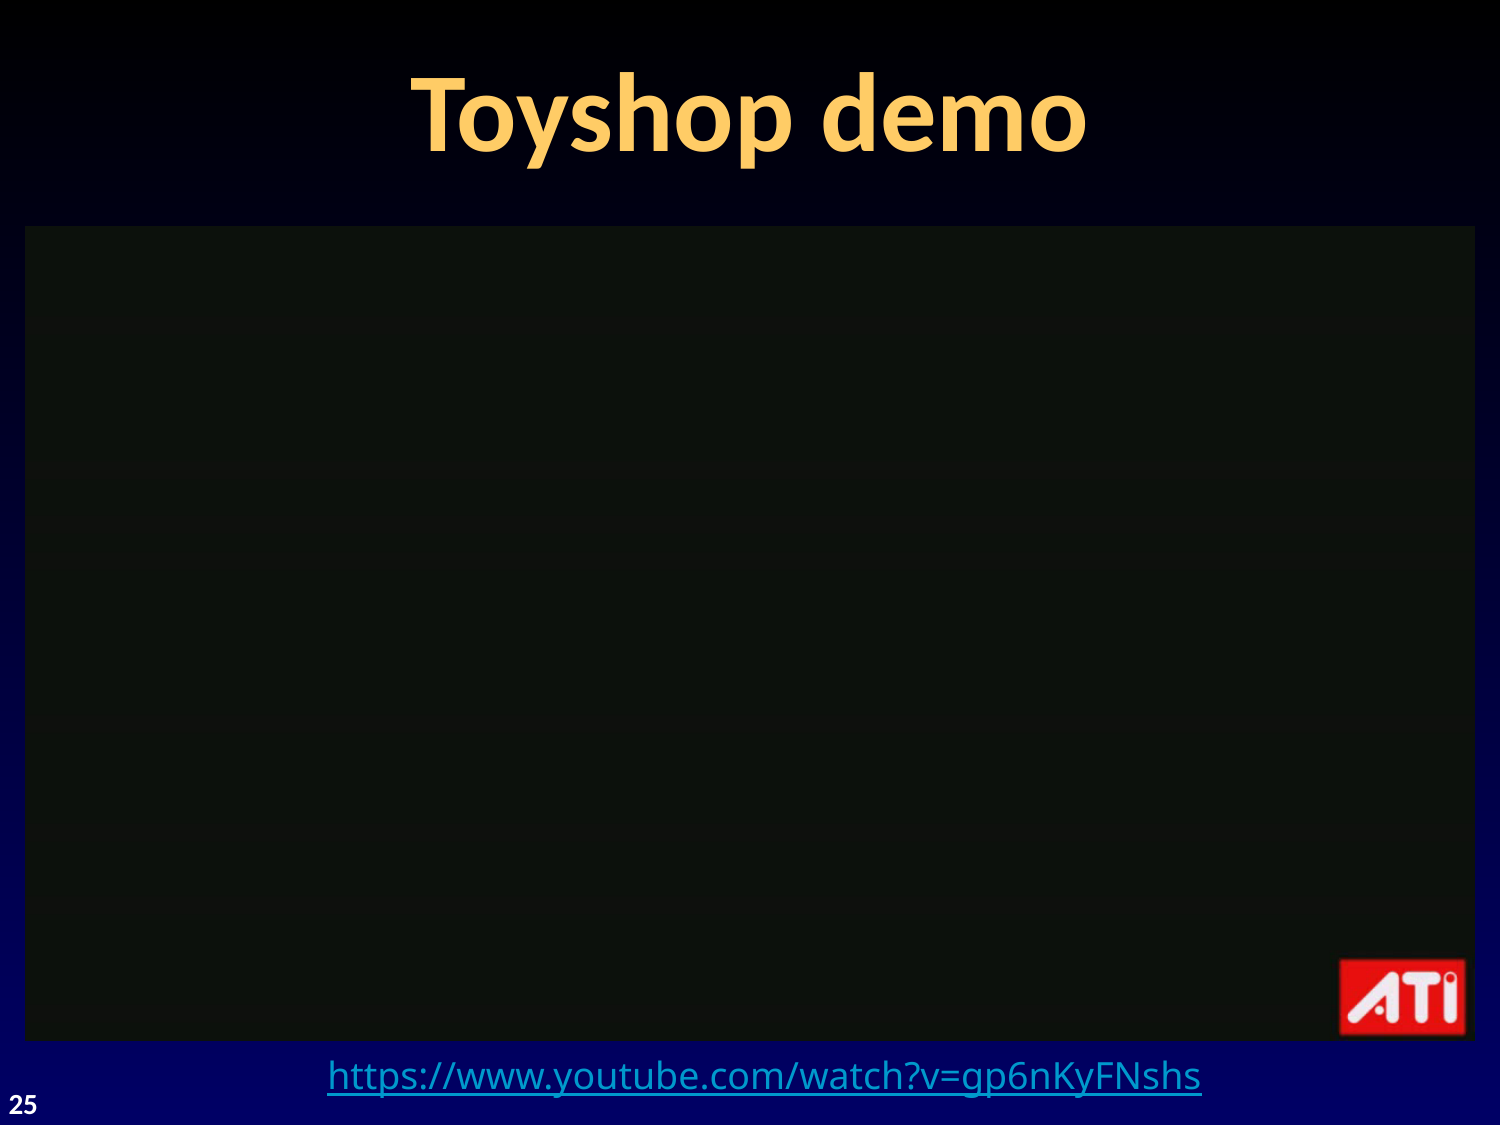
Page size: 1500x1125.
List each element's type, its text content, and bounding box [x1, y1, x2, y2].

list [24, 225, 1475, 1042]
text_box https://www.youtube.com/watch?v=gp6nKyFNshs [312, 1045, 1313, 1125]
title Toyshop demo [24, 24, 1475, 188]
slide_number 25 [0, 1078, 93, 1125]
